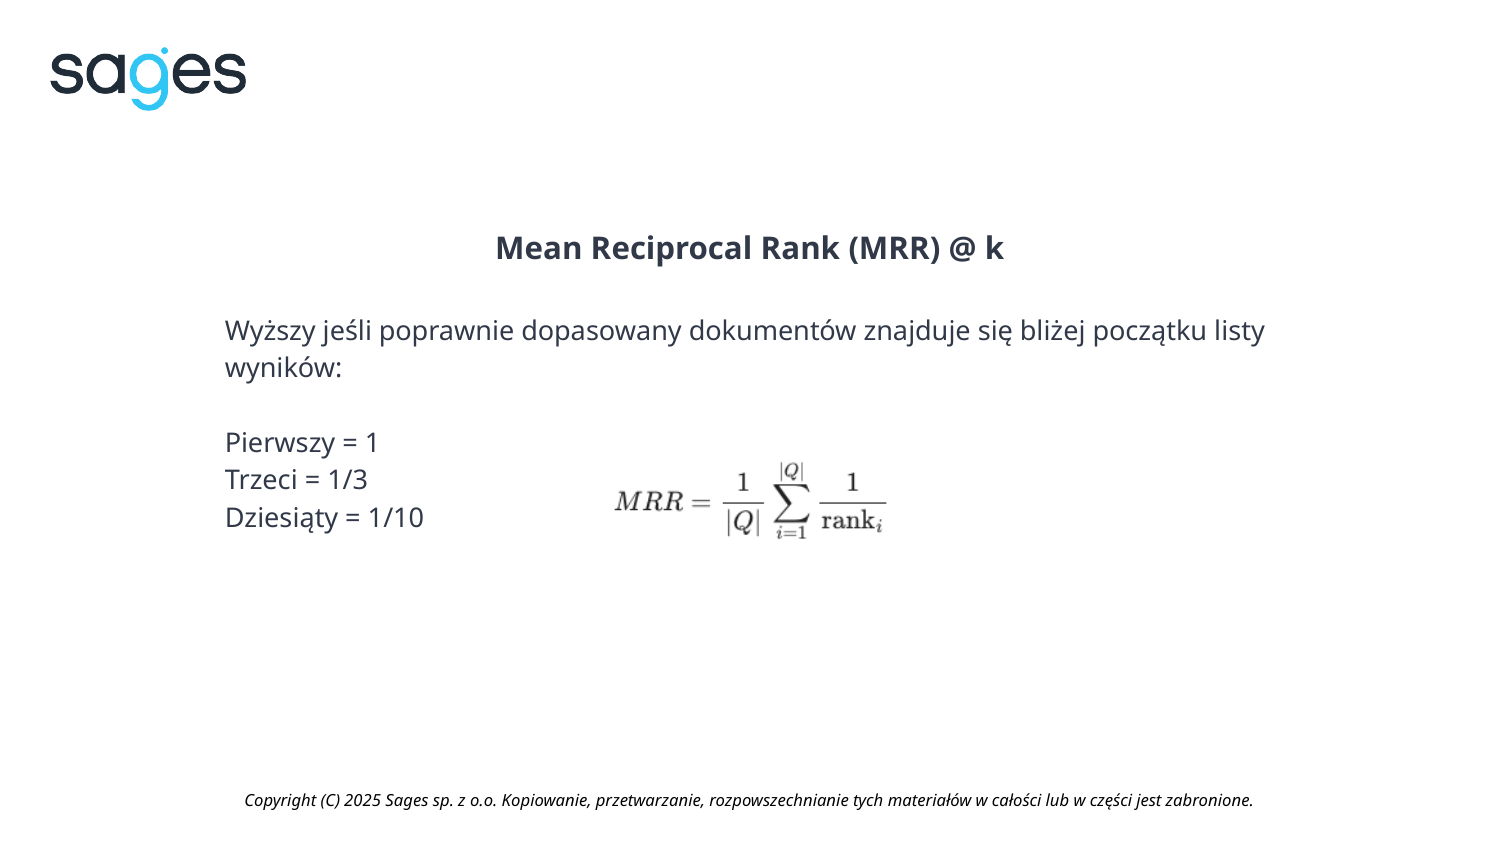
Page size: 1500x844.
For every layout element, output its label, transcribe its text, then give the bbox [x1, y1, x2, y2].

picture [535, 421, 965, 588]
text_box Mean Reciprocal Rank (MRR) @ k Wyższy jeśli poprawnie dopasowany dokumentów znajduje się bliżej początku listy wyników: Pierwszy = 1 Trzeci = 1/3 Dziesiąty = 1/10 [209, 207, 1291, 623]
text_box [310, 320, 1202, 397]
picture [50, 47, 246, 111]
